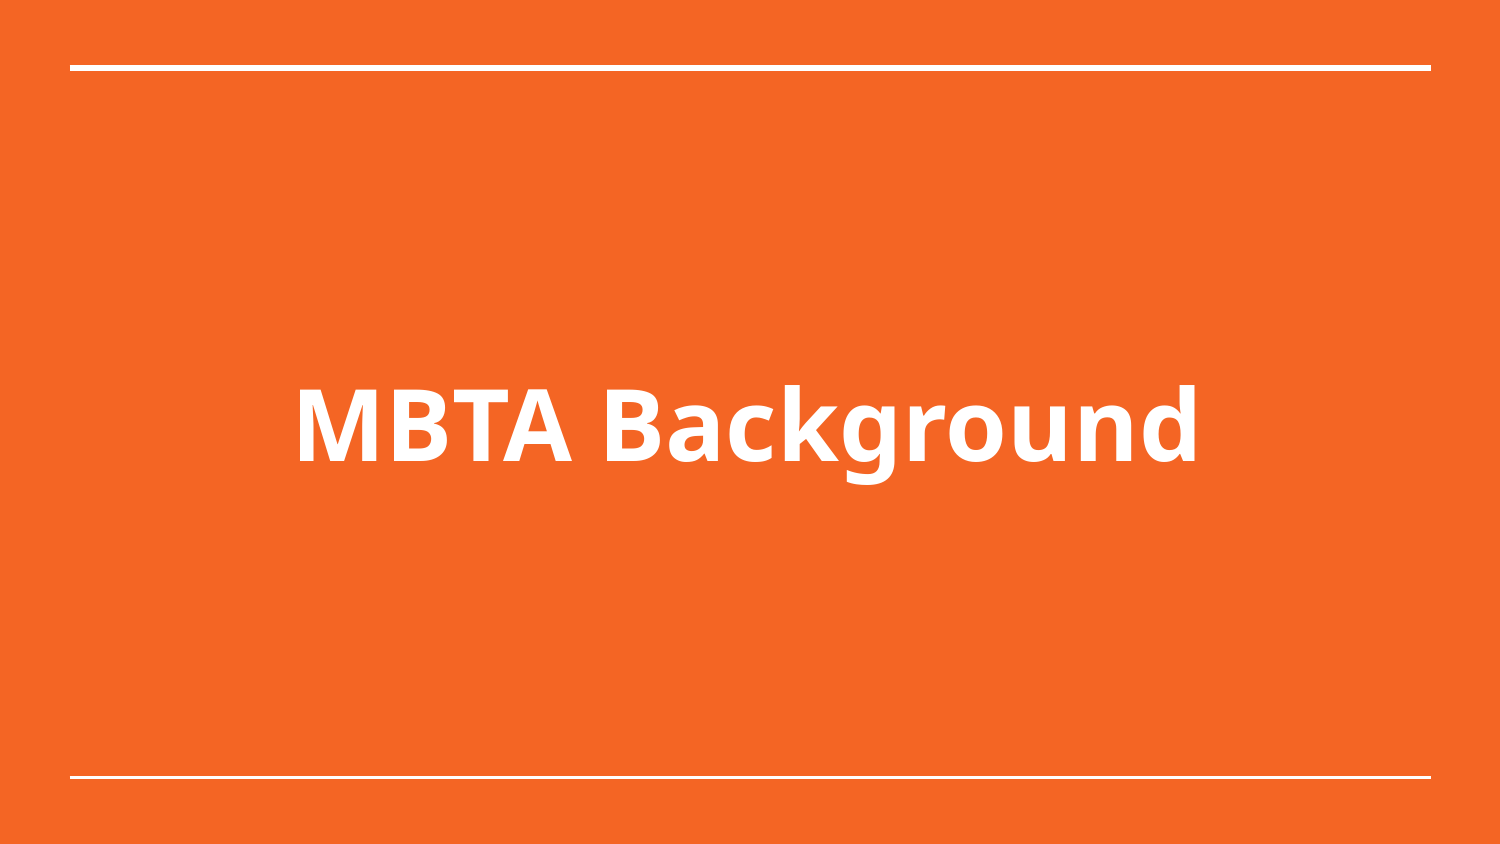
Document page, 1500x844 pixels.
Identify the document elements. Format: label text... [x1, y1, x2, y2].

title MBTA Background [66, 296, 1428, 550]
